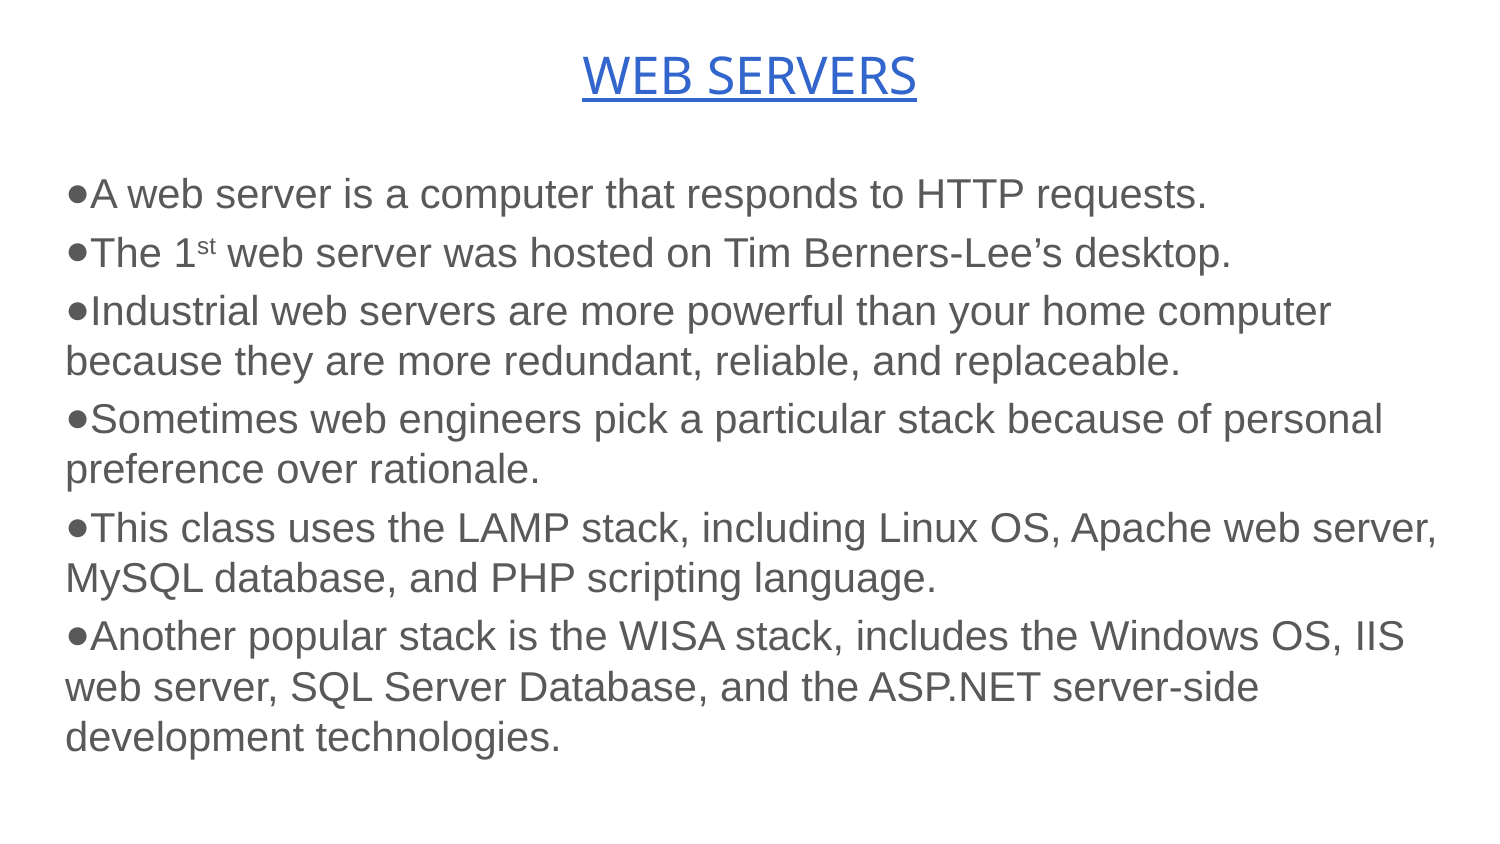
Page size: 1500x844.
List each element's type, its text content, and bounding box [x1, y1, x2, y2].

title WEB SERVERS [0, 37, 1500, 110]
subtitle A web server is a computer that responds to HTTP requests. The 1st web server was hosted on Tim Berners-Lee’s desktop. Industrial web servers are more powerful than your home computer because they are more redundant, reliable, and replaceable. Sometimes web engineers pick a particular stack because of personal preference over rationale. This class uses the LAMP stack, including Linux OS, Apache web server, MySQL database, and PHP scripting language. Another popular stack is the WISA stack, includes the Windows OS, IIS web server, SQL Server Database, and the ASP.NET server-side development technologies. [50, 159, 1475, 785]
